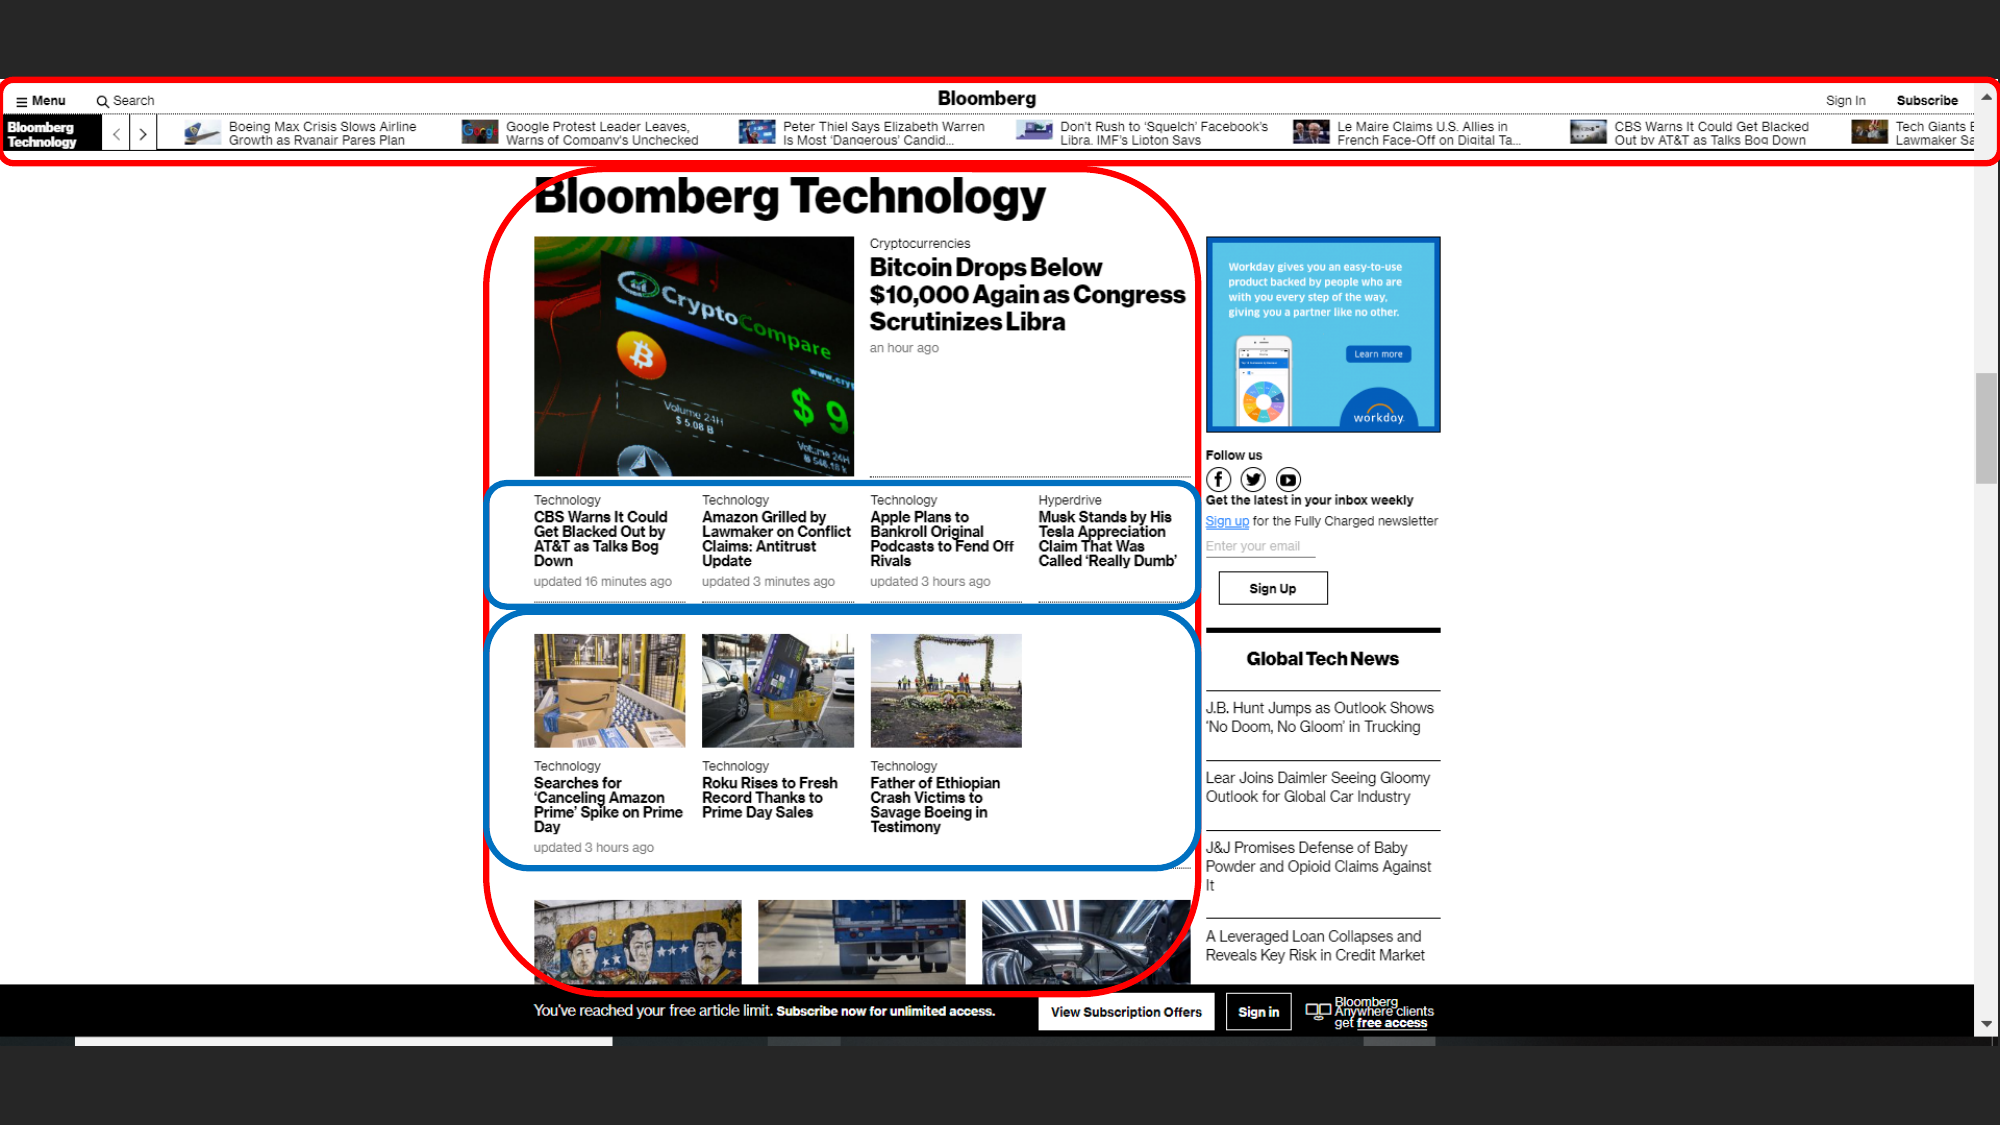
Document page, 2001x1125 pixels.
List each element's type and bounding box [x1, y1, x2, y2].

picture [0, 79, 1998, 1046]
